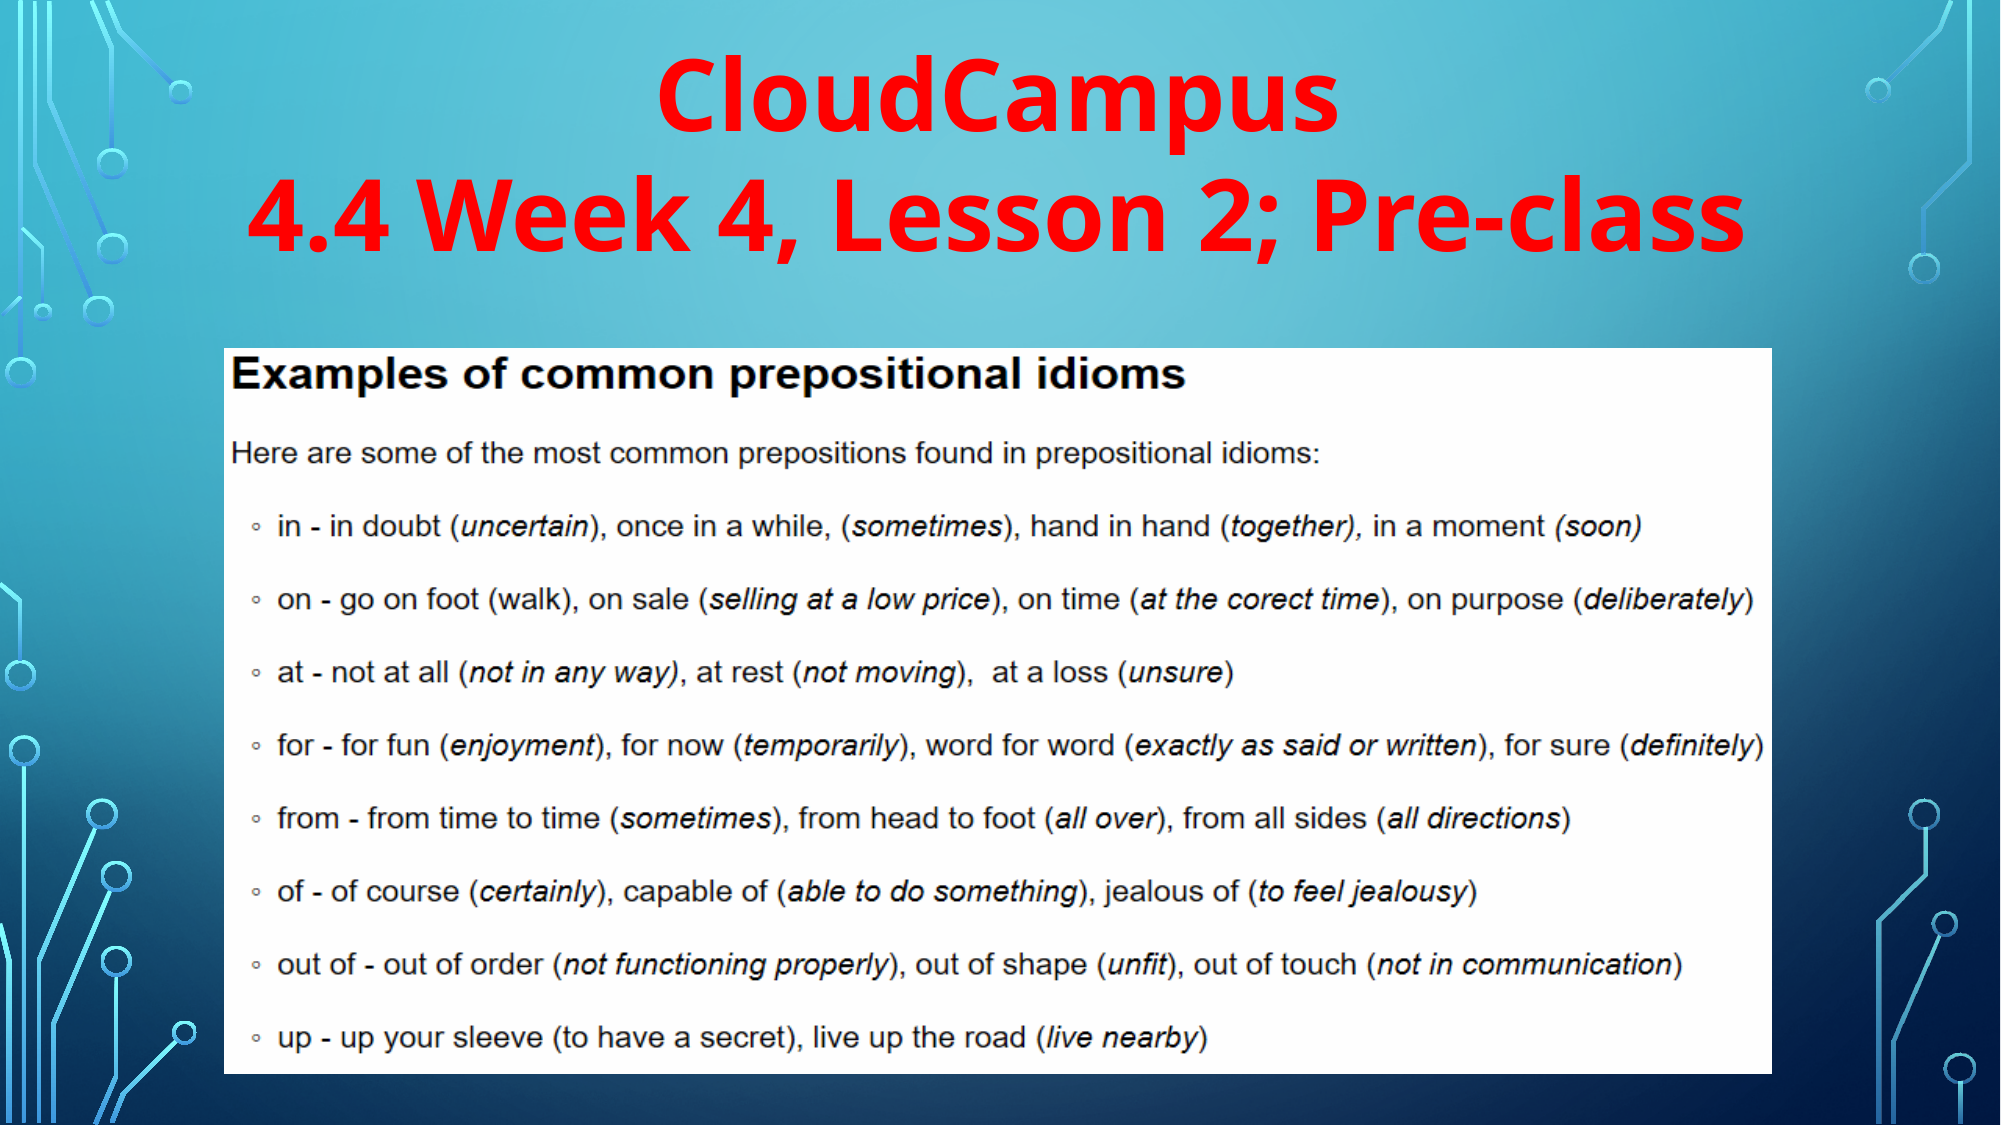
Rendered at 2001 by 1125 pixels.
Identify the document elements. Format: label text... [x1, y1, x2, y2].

picture [224, 348, 1772, 1075]
text_box CloudCampus 4.4 Week 4, Lesson 2; Pre-class [35, 24, 1962, 279]
